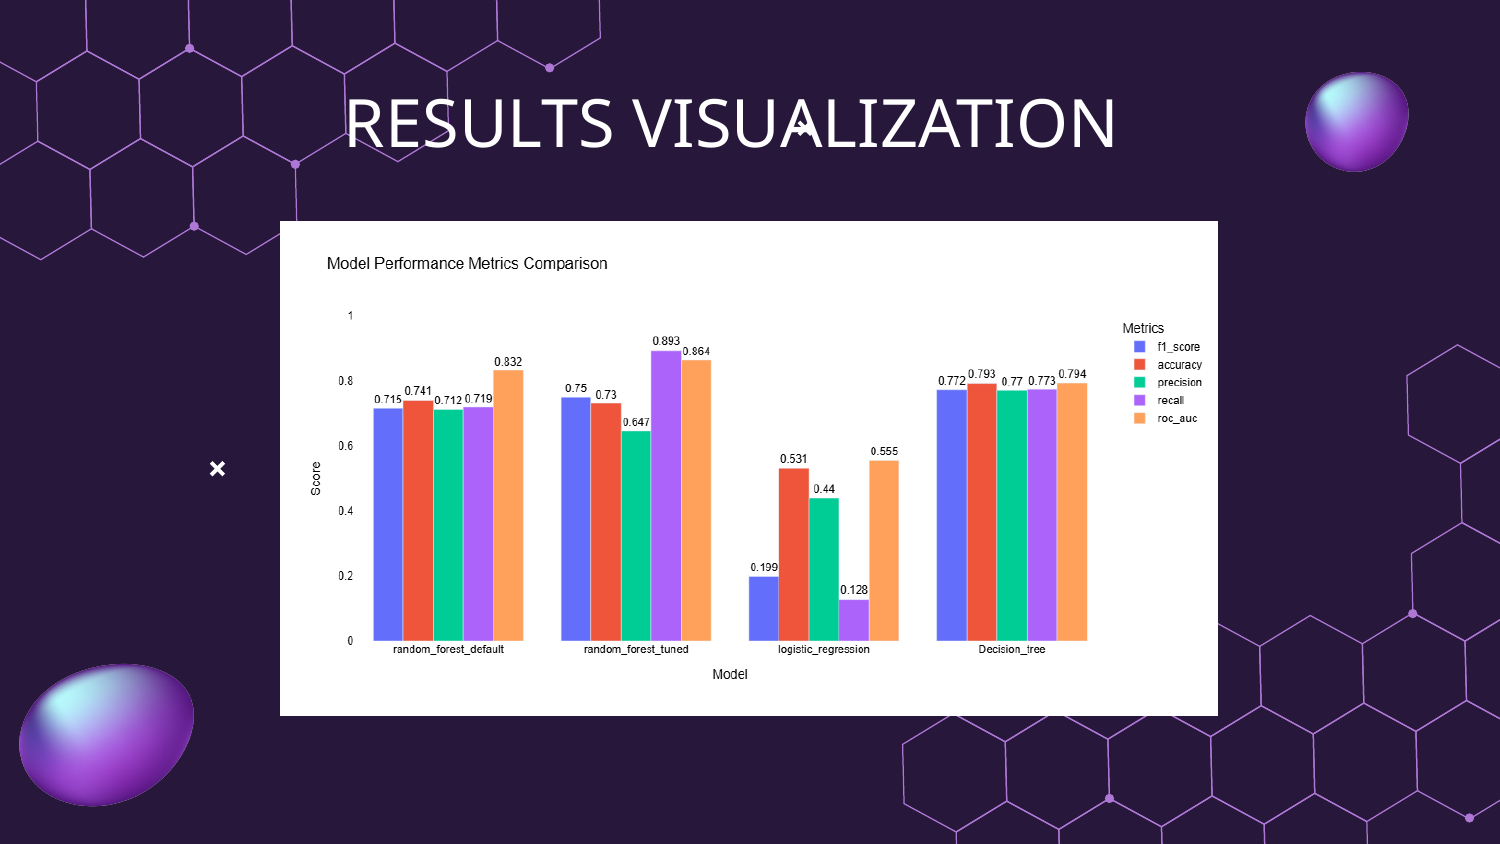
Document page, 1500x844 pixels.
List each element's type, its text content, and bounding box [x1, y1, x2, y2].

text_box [210, 462, 224, 476]
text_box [798, 121, 812, 135]
picture [1292, 58, 1424, 185]
picture [0, 640, 216, 828]
title RESULTS VISUALIZATION [117, 75, 1298, 167]
picture [280, 221, 1219, 716]
